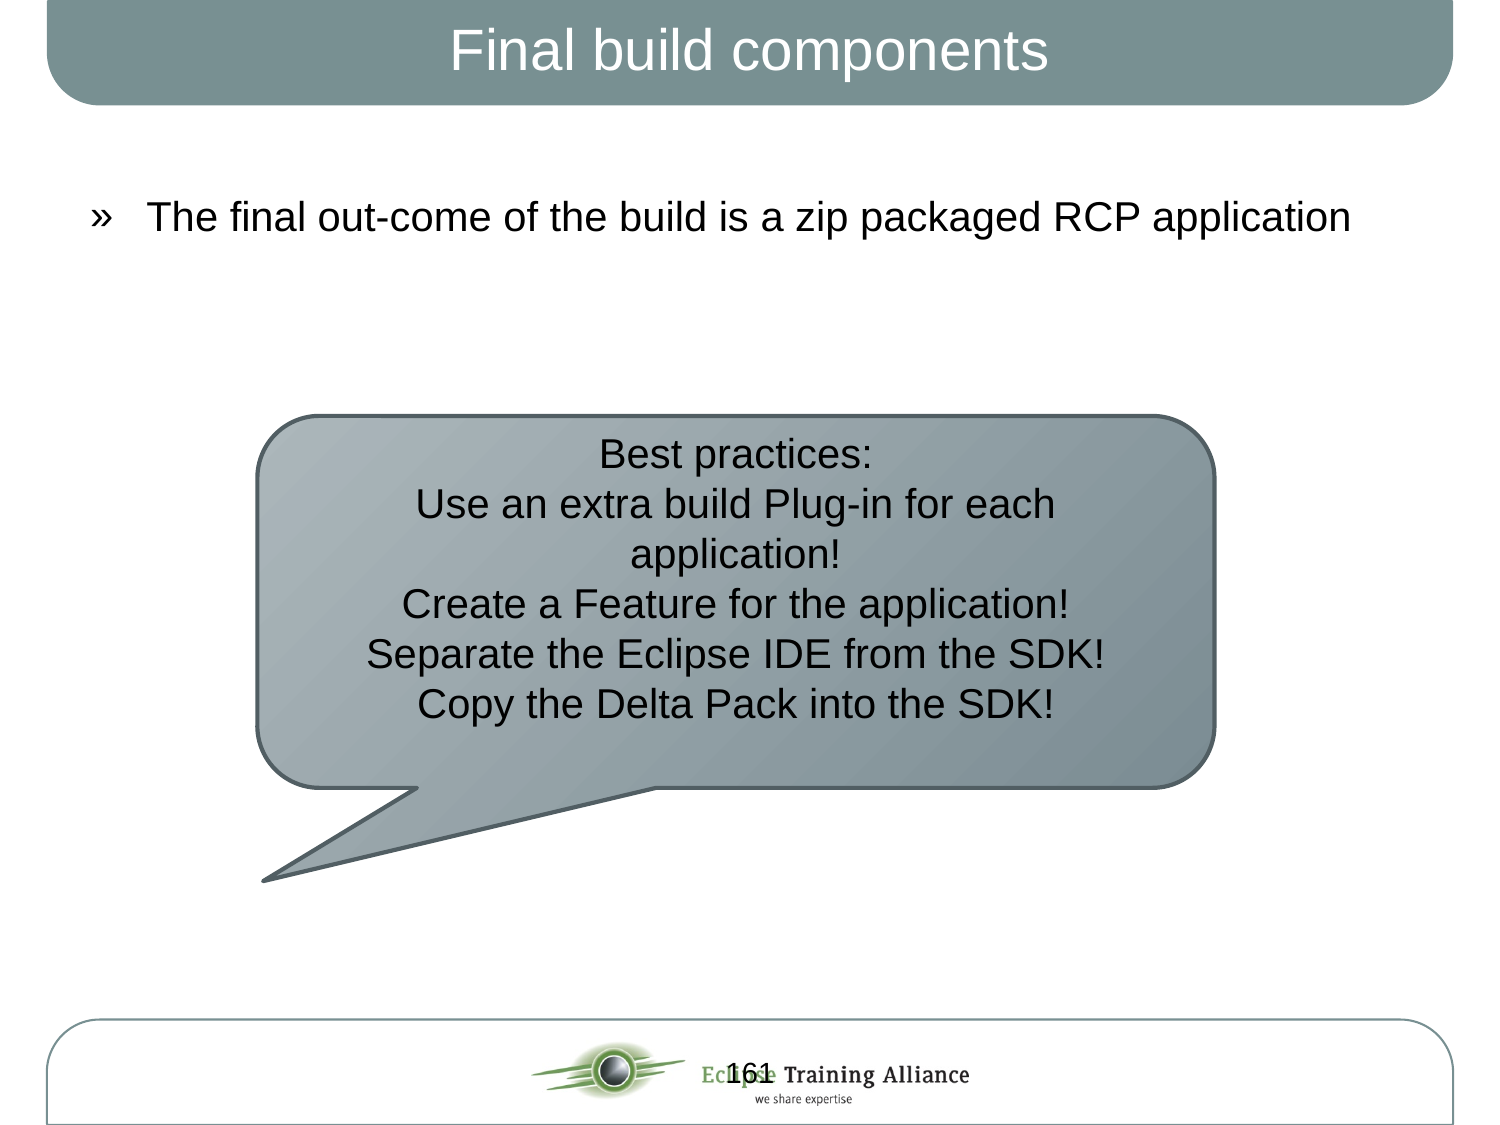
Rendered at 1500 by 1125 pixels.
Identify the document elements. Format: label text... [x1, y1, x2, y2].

picture [531, 1038, 969, 1106]
text_box 161 [662, 1041, 838, 1102]
list The final out-come of the build is a zip packaged RCP application [75, 182, 1425, 998]
text_box Best practices: Use an extra build Plug-in for each application! Create a Feature for the application! Separate the Eclipse IDE from the SDK! Copy the Delta Pack into the SDK! [255, 413, 1217, 884]
title Final build components [82, 0, 1418, 94]
